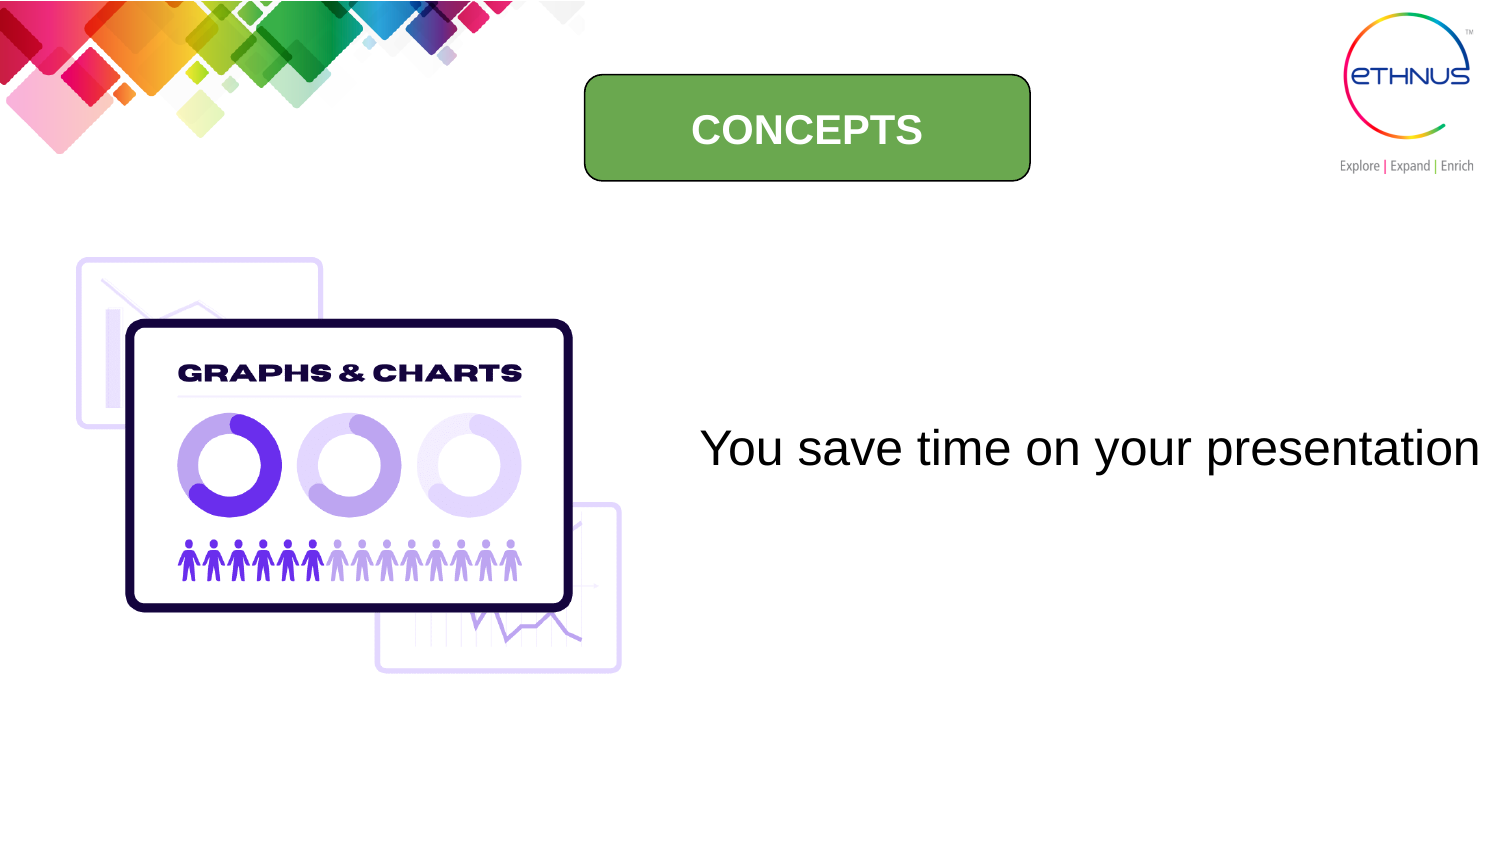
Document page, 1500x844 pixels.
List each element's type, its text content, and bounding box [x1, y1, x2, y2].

picture [24, 205, 674, 725]
text_box You save time on your presentation [698, 385, 1483, 464]
picture [1327, 0, 1500, 182]
text_box CONCEPTS [584, 74, 1031, 181]
picture [0, 1, 585, 154]
